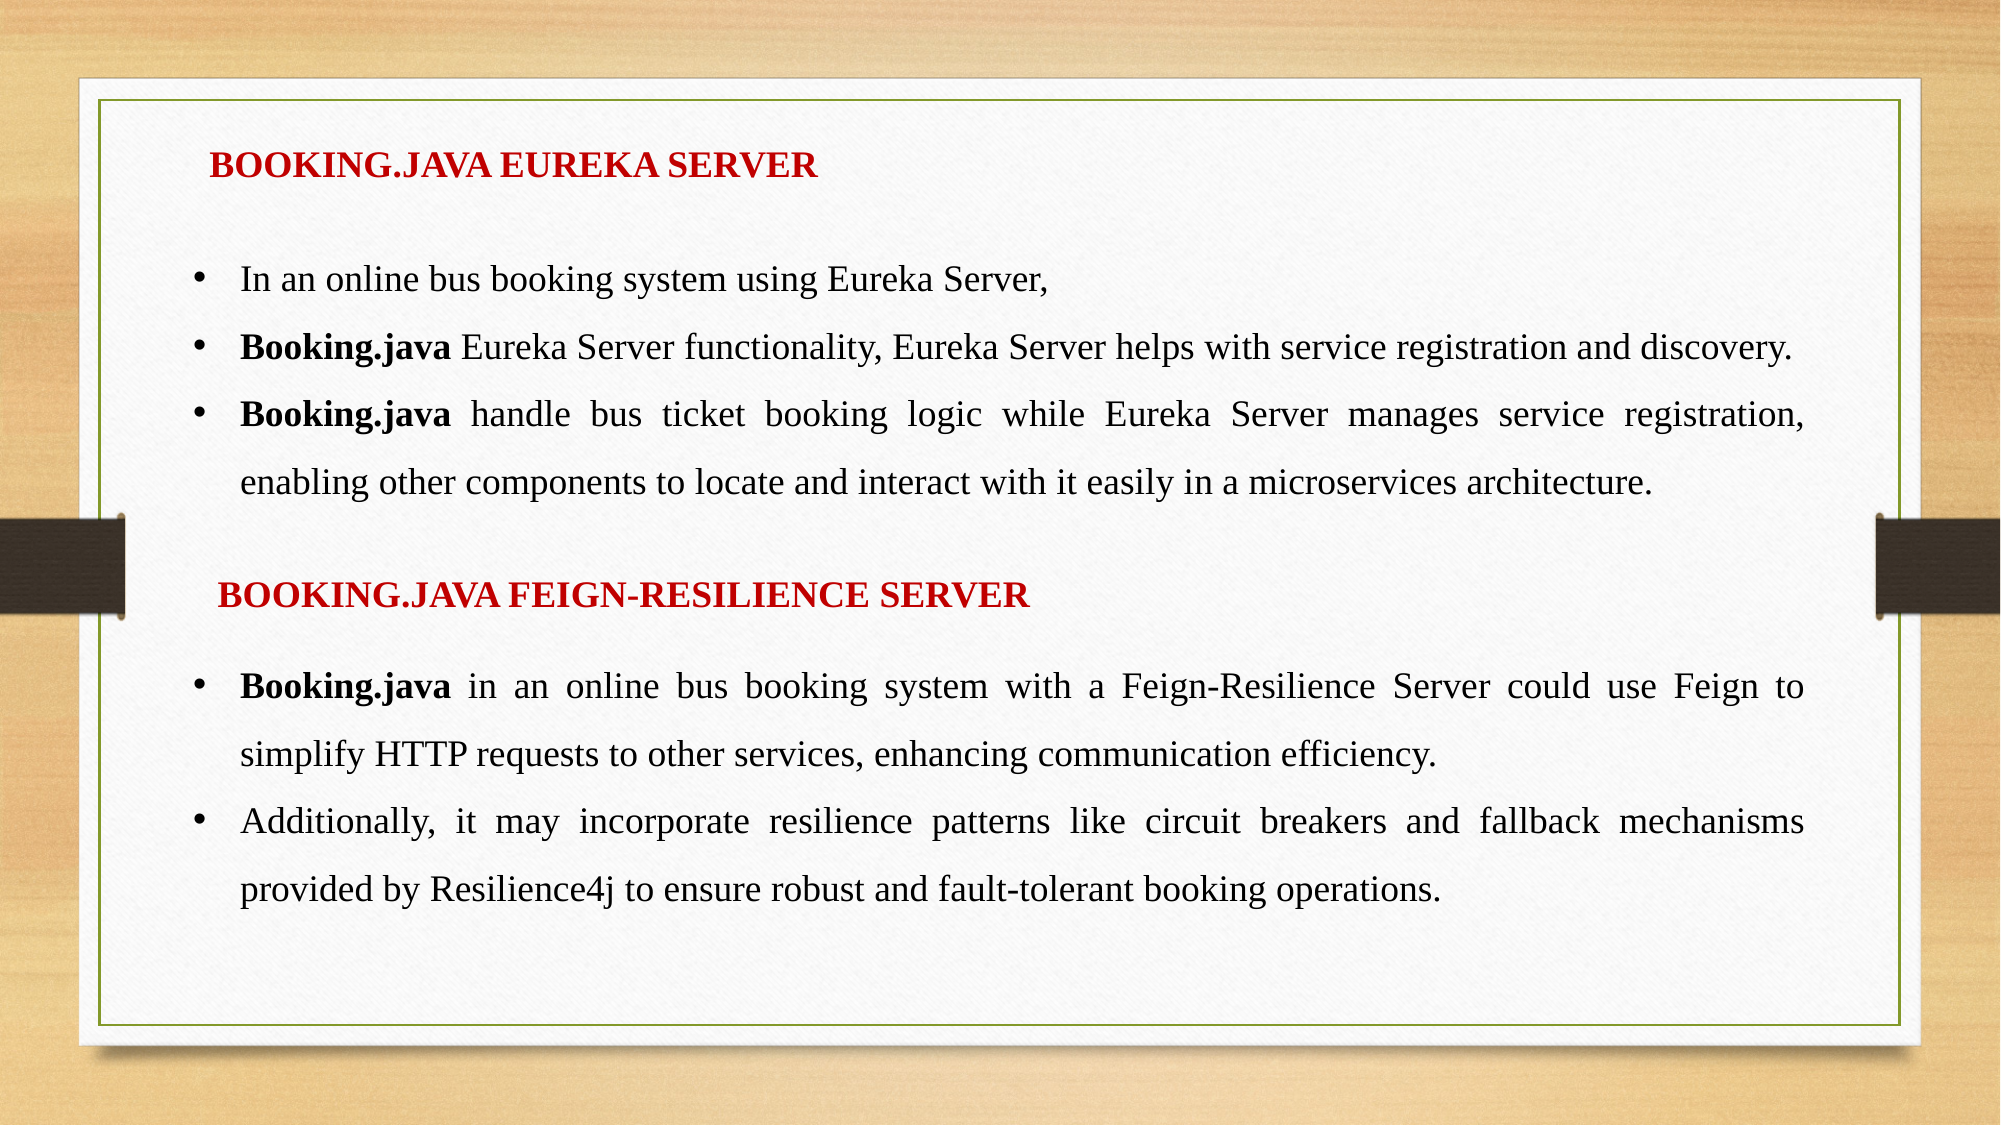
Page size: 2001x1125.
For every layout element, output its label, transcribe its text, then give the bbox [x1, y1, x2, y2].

picture [0, 0, 2001, 1125]
text_box Booking.java in an online bus booking system with a Feign-Resilience Server could use Feign to simplify HTTP requests to other services, enhancing communication efficiency. Additionally, it may incorporate resilience patterns like circuit breakers and fallback mechanisms provided by Resilience4j to ensure robust and fault-tolerant booking operations. [178, 631, 1822, 917]
text_box BOOKING.JAVA EUREKA SERVER [12, 132, 1016, 192]
text_box In an online bus booking system using Eureka Server, Booking.java Eureka Server functionality, Eureka Server helps with service registration and discovery. Booking.java handle bus ticket booking logic while Eureka Server manages service registration, enabling other components to locate and interact with it easily in a microservices architecture. [178, 224, 1822, 510]
text_box BOOKING.JAVA FEIGN-RESILIENCE SERVER [0, 562, 1550, 623]
